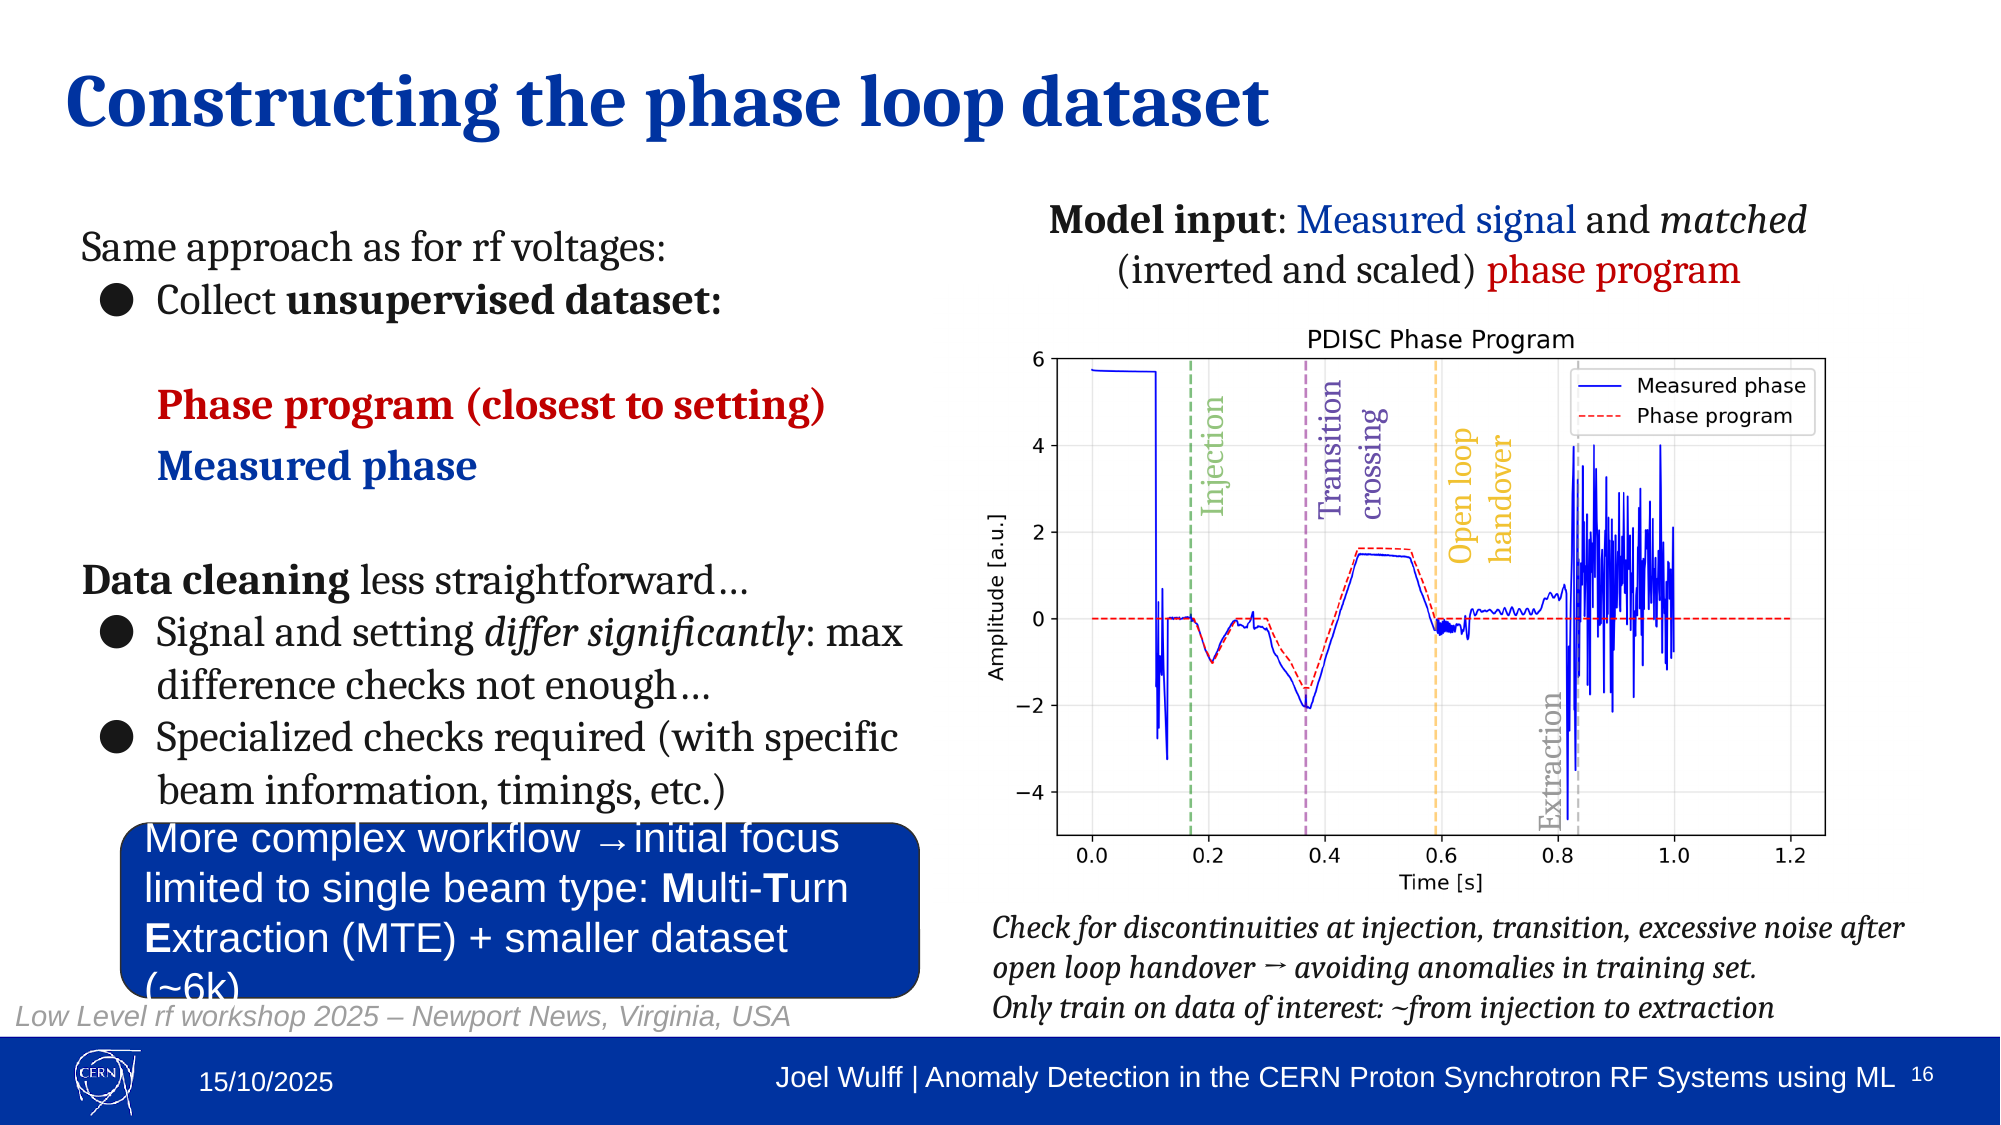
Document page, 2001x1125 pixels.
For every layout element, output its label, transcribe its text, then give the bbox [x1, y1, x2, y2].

picture [0, 1036, 2000, 1125]
picture [933, 284, 1924, 904]
text_box Same approach as for rf voltages: Collect unsupervised dataset: Phase program (closest to setting) [66, 203, 989, 482]
text_box More complex workflow →initial focus limited to single beam type: Multi-Turn Extraction (MTE) + smaller dataset (~6k) [120, 828, 920, 998]
text_box Measured phase [66, 422, 559, 505]
text_box Data cleaning less straightforward… Signal and setting differ significantly: max difference checks not enough… Specialized checks required (with specific beam information, timings, etc.) [66, 482, 927, 828]
slide_number 16 [1822, 1042, 1934, 1103]
title Constructing the phase loop dataset [66, 61, 1910, 237]
text_box Check for discontinuities at injection, transition, excessive noise after open loop handover → avoiding anomalies in training set. Only train on data of interest: ~from injection to extraction [977, 890, 1981, 1030]
text_box Model input: Measured signal and matched (inverted and scaled) phase program [1003, 176, 1854, 282]
